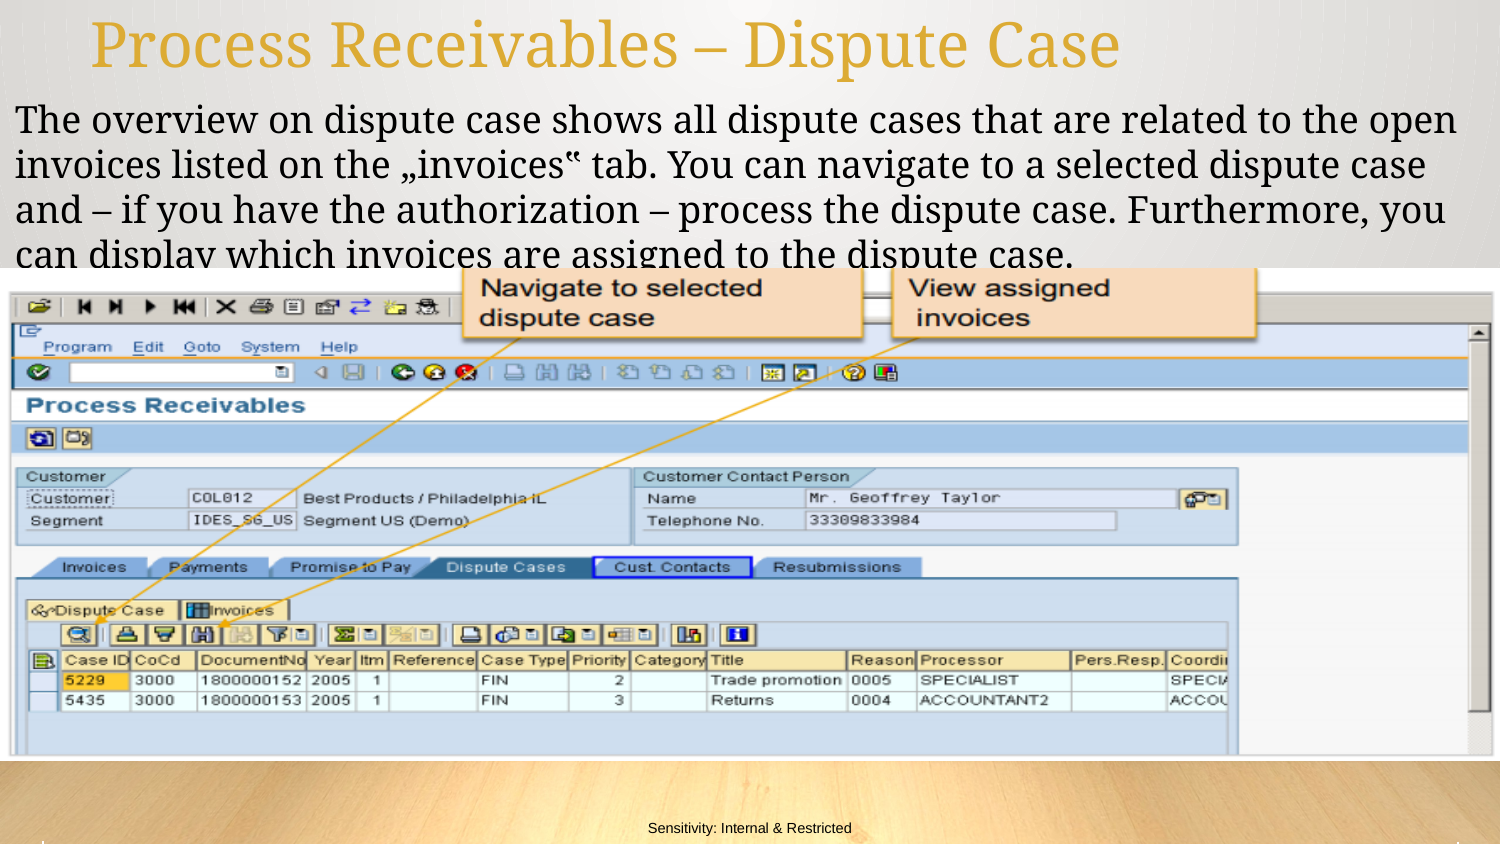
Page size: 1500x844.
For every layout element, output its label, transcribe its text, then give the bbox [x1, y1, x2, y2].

text_box The overview on dispute case shows all dispute cases that are related to the open invoices listed on the „invoices‟ tab. You can navigate to a selected dispute case and – if you have the authorization – process the dispute case. Furthermore, you can display which invoices are assigned to the dispute case. [0, 89, 1500, 268]
title Process Receivables – Dispute Case [74, 5, 1426, 89]
picture [0, 268, 1500, 844]
